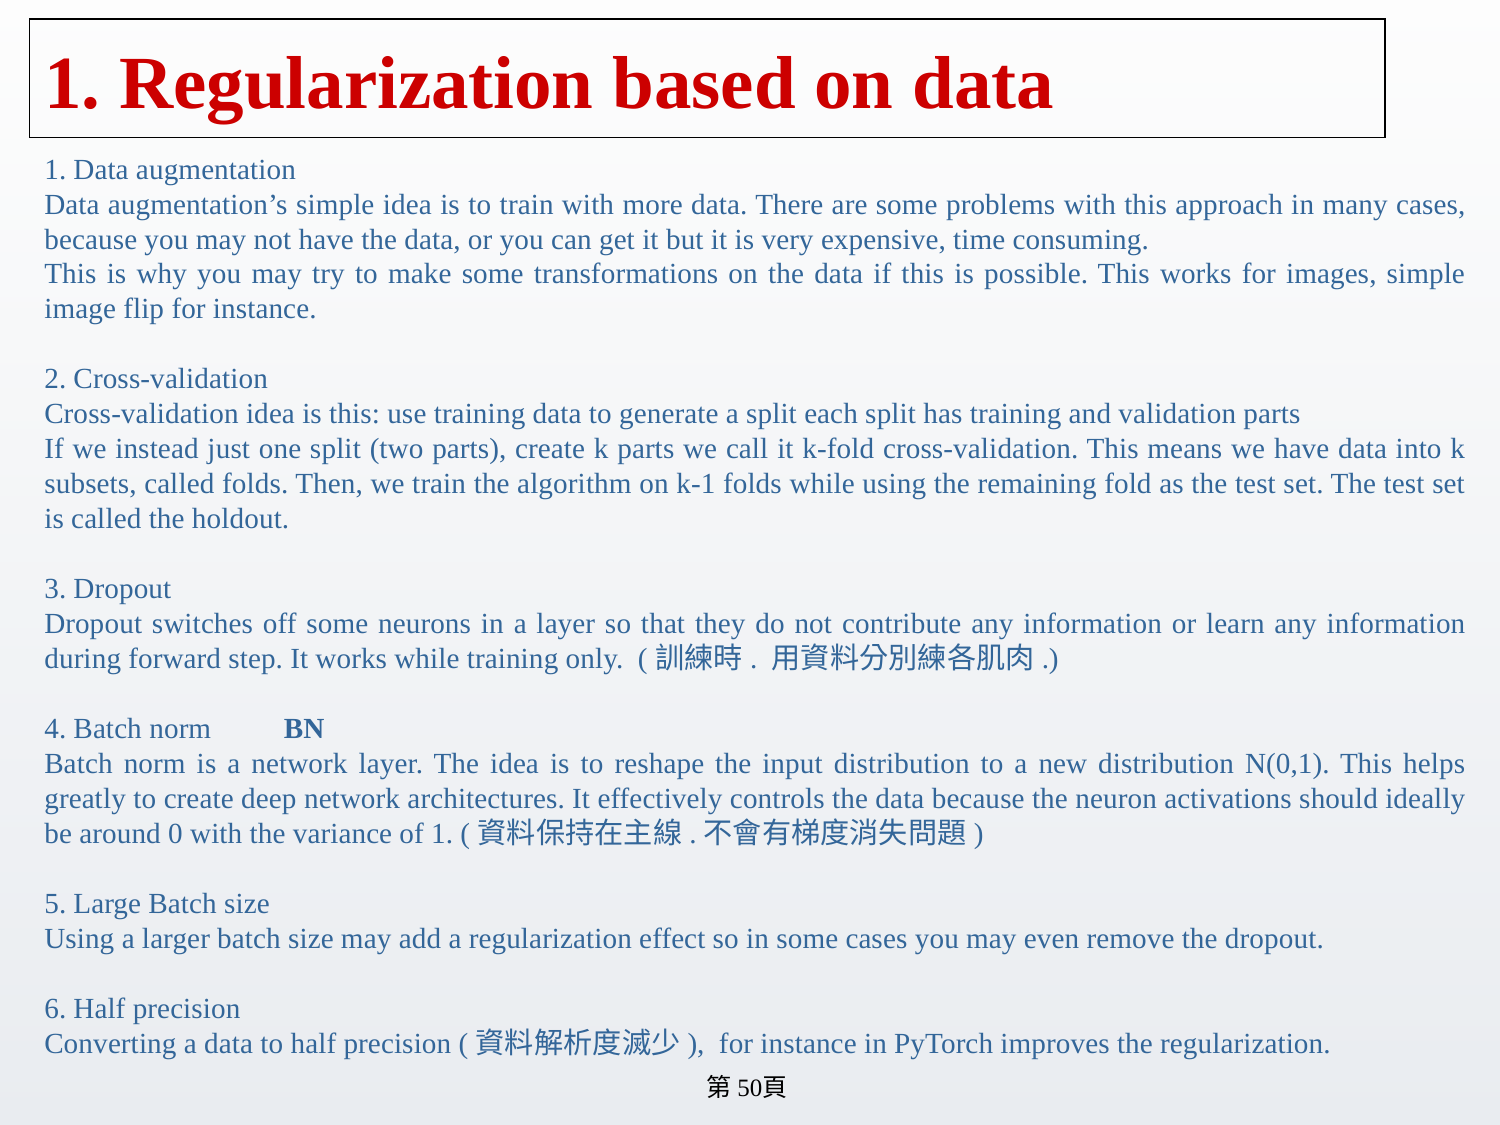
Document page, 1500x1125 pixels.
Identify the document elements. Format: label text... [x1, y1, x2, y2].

list 1. Data augmentation Data augmentation’s simple idea is to train with more data. There are some problems with this approach in many cases, because you may not have the data, or you can get it but it is very expensive, time consuming. This is why you may try to make some transformations on the data if this is possible. This works for images, simple image flip for instance. 2. Cross-validation Cross-validation idea is this: use training data to generate a split each split has training and validation parts If we instead just one split (two parts), create k parts we call it k-fold cross-validation. This means we have data into k subsets, called folds. Then, we train the algorithm on k-1 folds while using the remaining fold as the test set. The test set is called the holdout. 3. Dropout Dropout switches off some neurons in a layer so that they do not contribute any information or learn any information during forward step. It works while training only. (訓練時. 用資料分別練各肌肉.) 4. Batch norm BN Batch norm is a network layer. The idea is to reshape the input distribution to a new distribution N(0,1). This helps greatly to create deep network architectures. It effectively controls the data because the neuron activations should ideally be around 0 with the variance of 1. (資料保持在主線.不會有梯度消失問題) 5. Large Batch size Using a larger batch size may add a regularization effect so in some cases you may even remove the dropout. 6. Half precision Converting a data to half precision (資料解析度滅少), for instance in PyTorch improves the regularization. [29, 142, 1483, 1094]
title 1. Regularization based on data [29, 18, 1386, 138]
